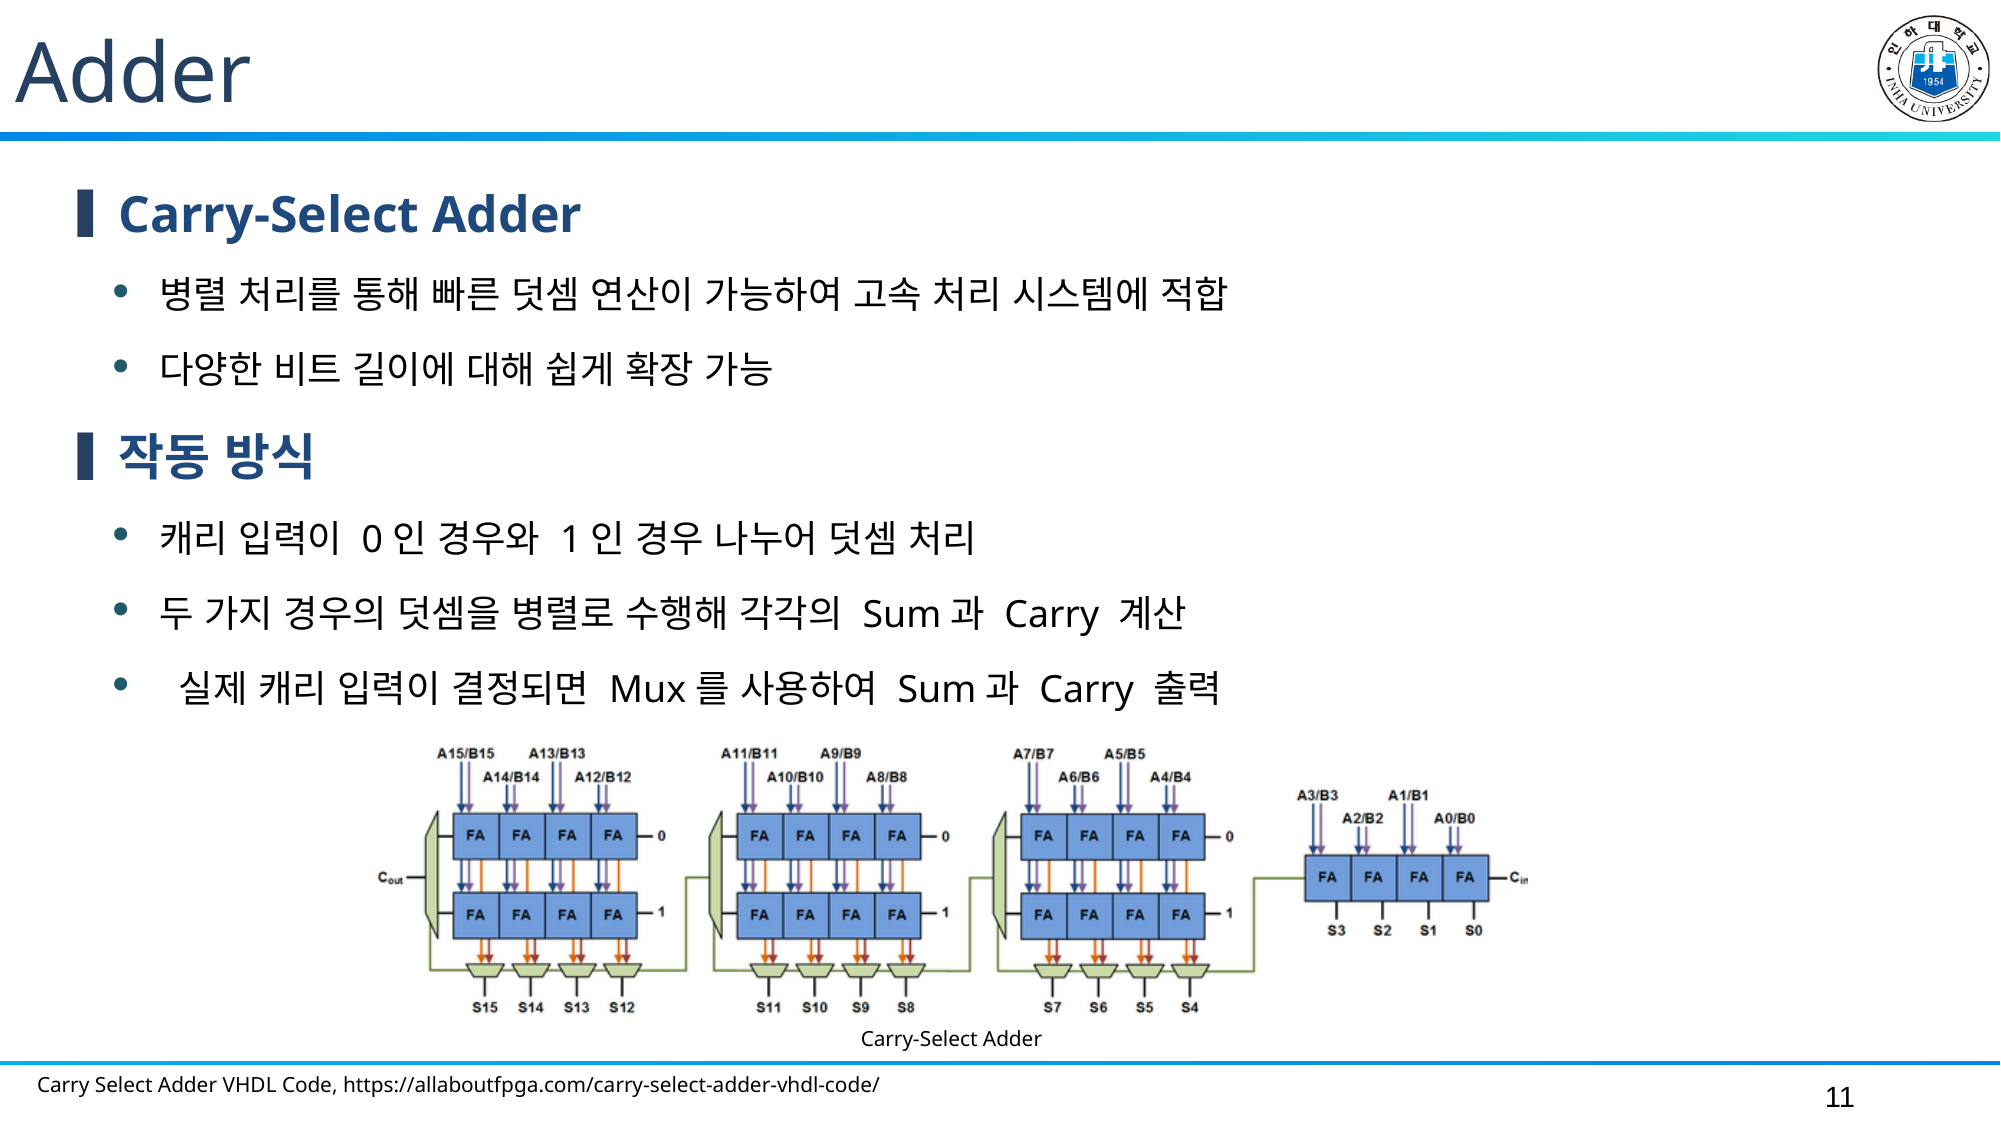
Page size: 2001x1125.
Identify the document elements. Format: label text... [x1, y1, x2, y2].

text_box Carry-Select Adder [47, 174, 615, 241]
picture [1884, 15, 1990, 122]
text_box Carry-Select Adder [846, 1027, 1060, 1058]
text_box 병렬 처리를 통해 빠른 덧셈 연산이 가능하여 고속 처리 시스템에 적합 다양한 비트 길이에 대해 쉽게 확장 가능 [22, 241, 1884, 464]
text_box Carry Select Adder VHDL Code, https://allaboutfpga.com/carry-select-adder-vhdl-code/ [22, 1064, 1796, 1105]
text_box 캐리 입력이 0인 경우와 1인 경우 나누어 덧셈 처리 두 가지 경우의 덧셈을 병렬로 수행해 각각의 Sum과 Carry 계산 실제 캐리 입력이 결정되면 Mux를 사용하여 Sum과 Carry 출력 [22, 484, 1884, 707]
picture [377, 743, 1528, 1019]
title Adder [0, 2, 1884, 128]
text_box 작동 방식 [47, 417, 527, 484]
